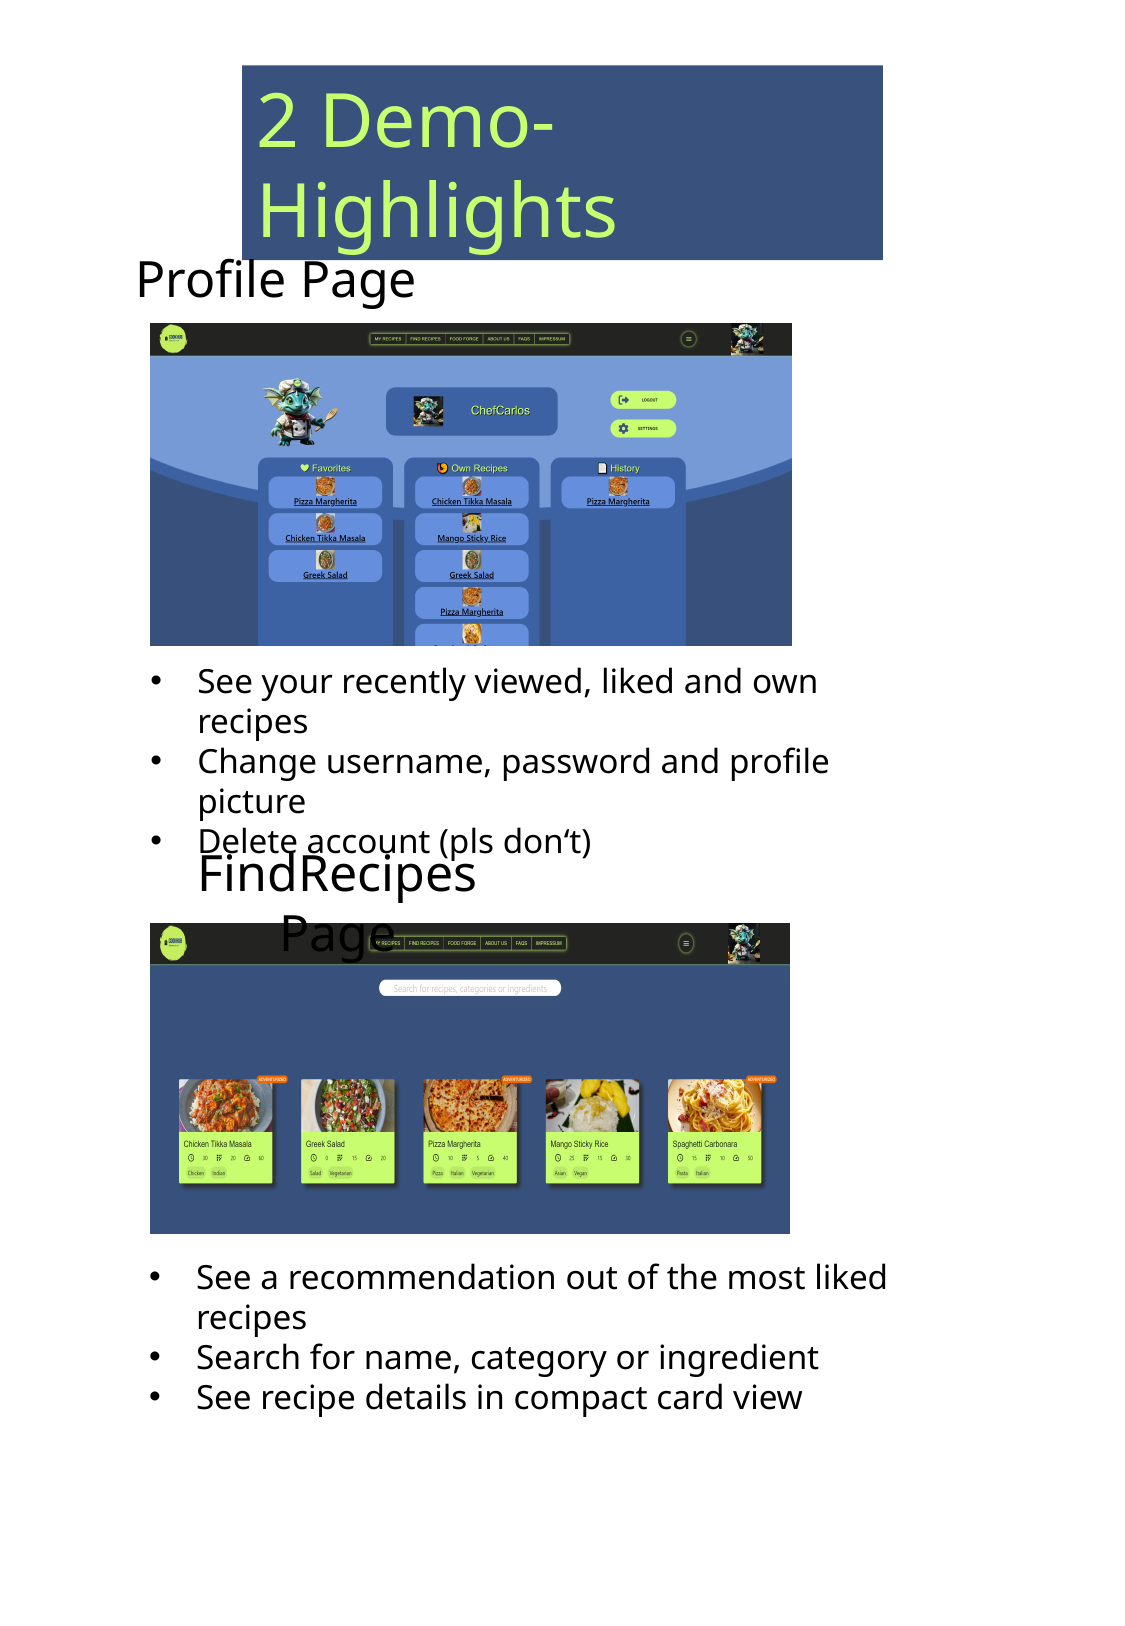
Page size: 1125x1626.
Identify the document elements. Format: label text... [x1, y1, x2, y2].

text_box Profile Page [60, 239, 493, 315]
picture [150, 323, 793, 647]
picture [150, 923, 790, 1235]
text_box 2 Demo-Highlights [242, 65, 883, 261]
text_box FindRecipes Page [121, 833, 554, 969]
text_box See your recently viewed, liked and own recipes Change username, password and profile picture Delete account (pls don‘t) [135, 652, 950, 908]
text_box See a recommendation out of the most liked recipes Search for name, category or ingredient See recipe details in compact card view [134, 1248, 991, 1424]
